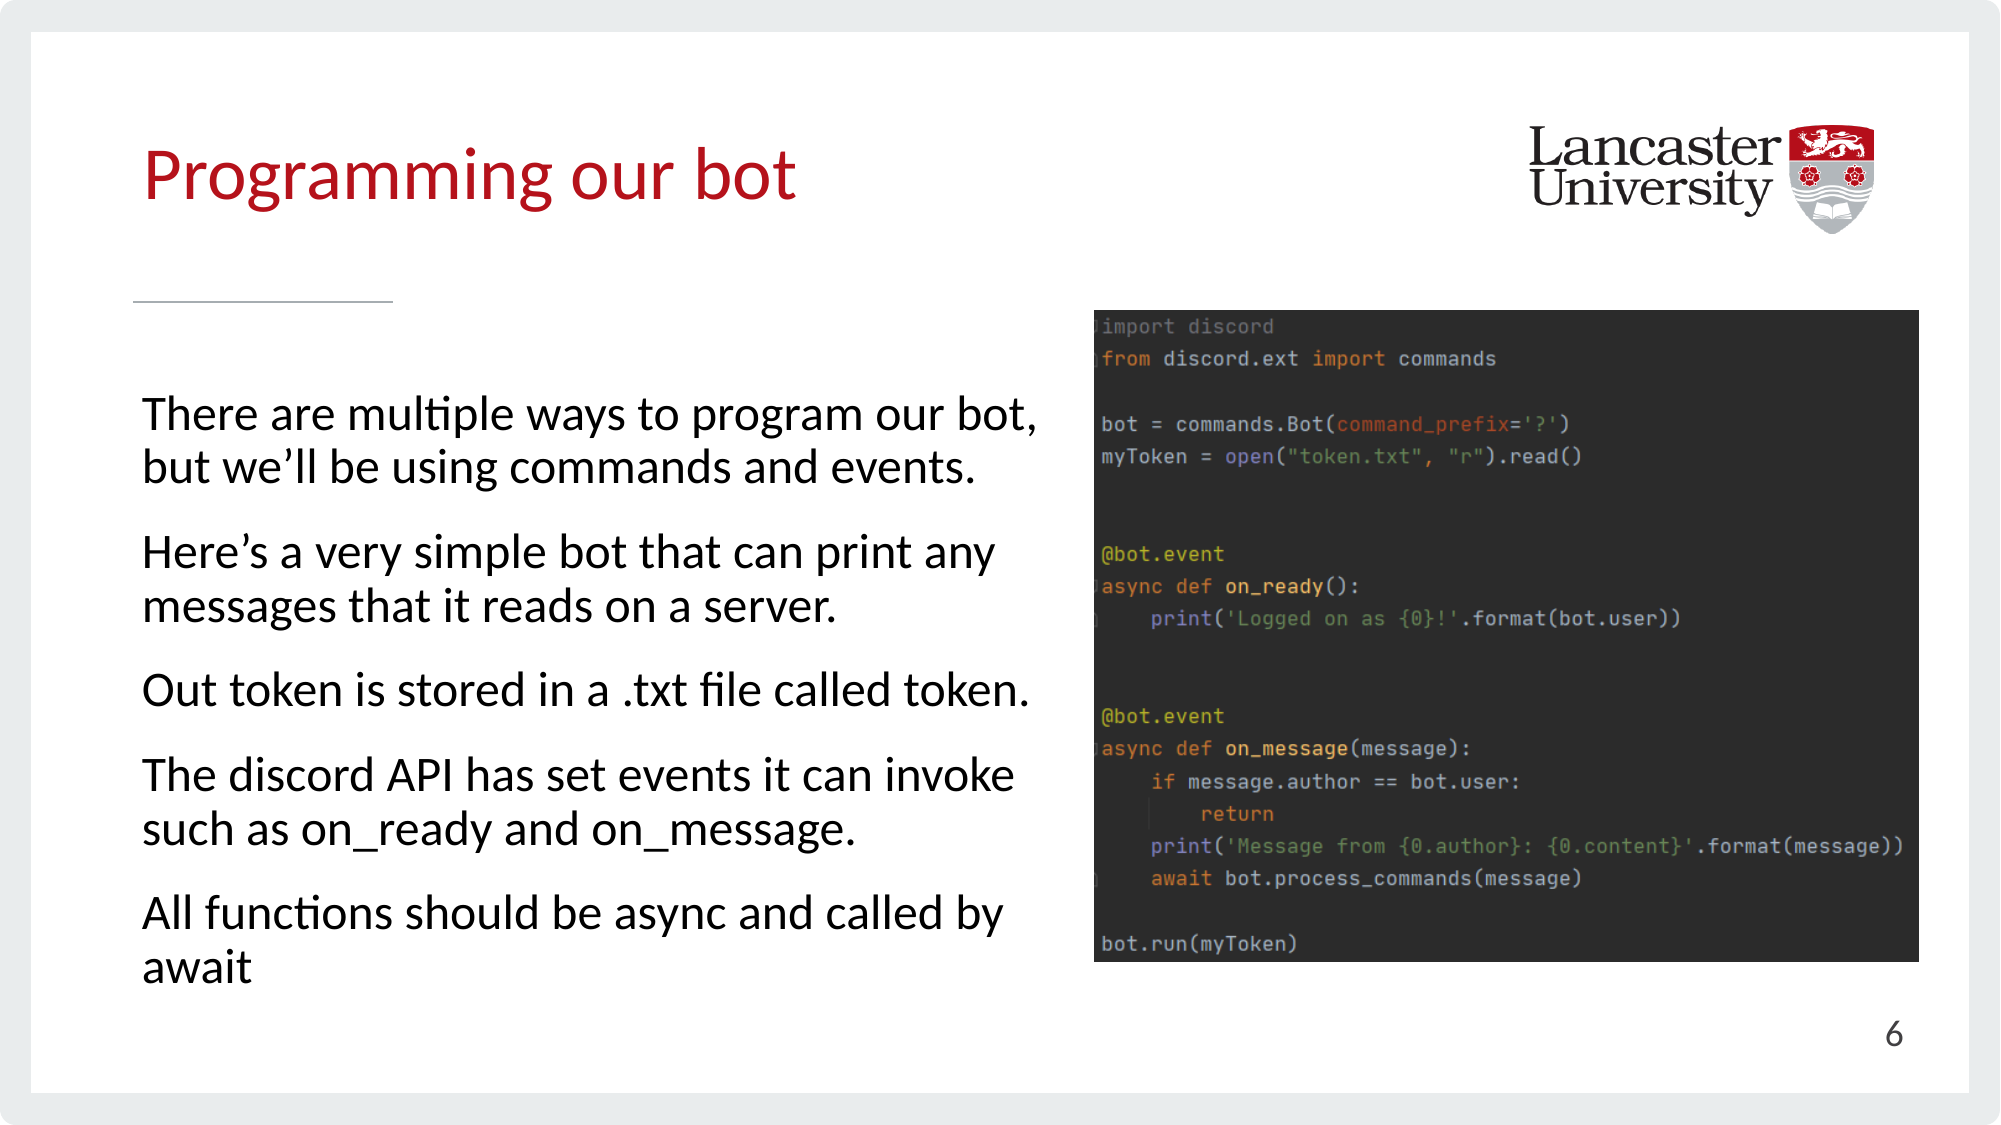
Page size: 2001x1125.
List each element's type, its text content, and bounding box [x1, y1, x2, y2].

title Programming our bot [128, 78, 1448, 279]
list There are multiple ways to program our bot, but we’ll be using commands and events. Here’s a very simple bot that can print any messages that it reads on a server. Out token is stored in a .txt file called token. The discord API has set events it can invoke such as on_ready and on_message. All functions should be async and called by await [126, 379, 1066, 1014]
picture [1094, 310, 1919, 962]
slide_number 6 [1468, 1001, 1919, 1061]
